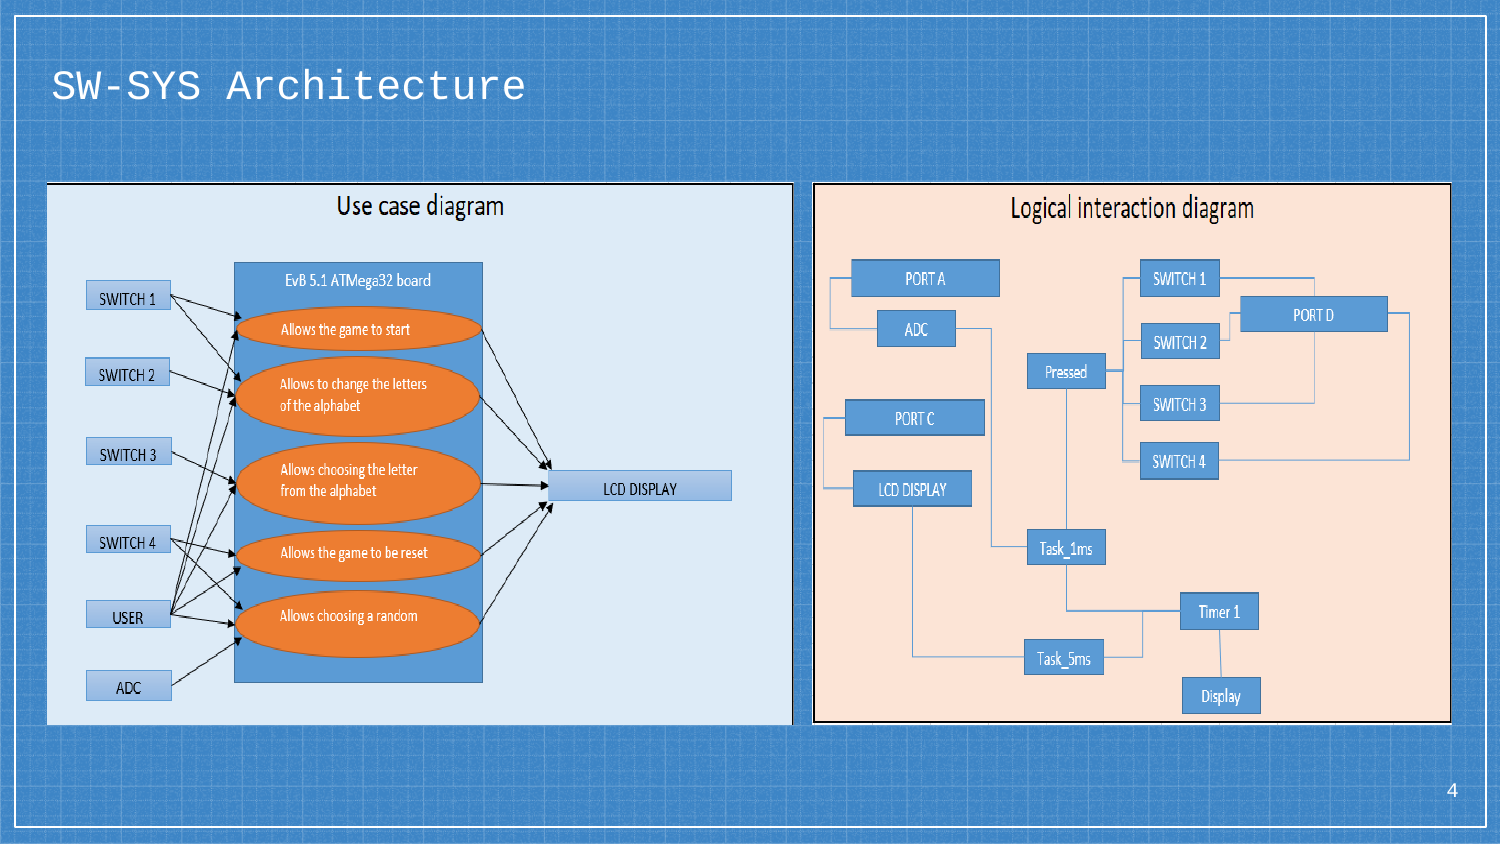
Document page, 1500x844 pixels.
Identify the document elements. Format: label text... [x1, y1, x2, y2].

slide_number 4 [1398, 761, 1474, 810]
picture [0, 0, 1500, 844]
text_box SW-SYS Architecture [36, 43, 1387, 112]
